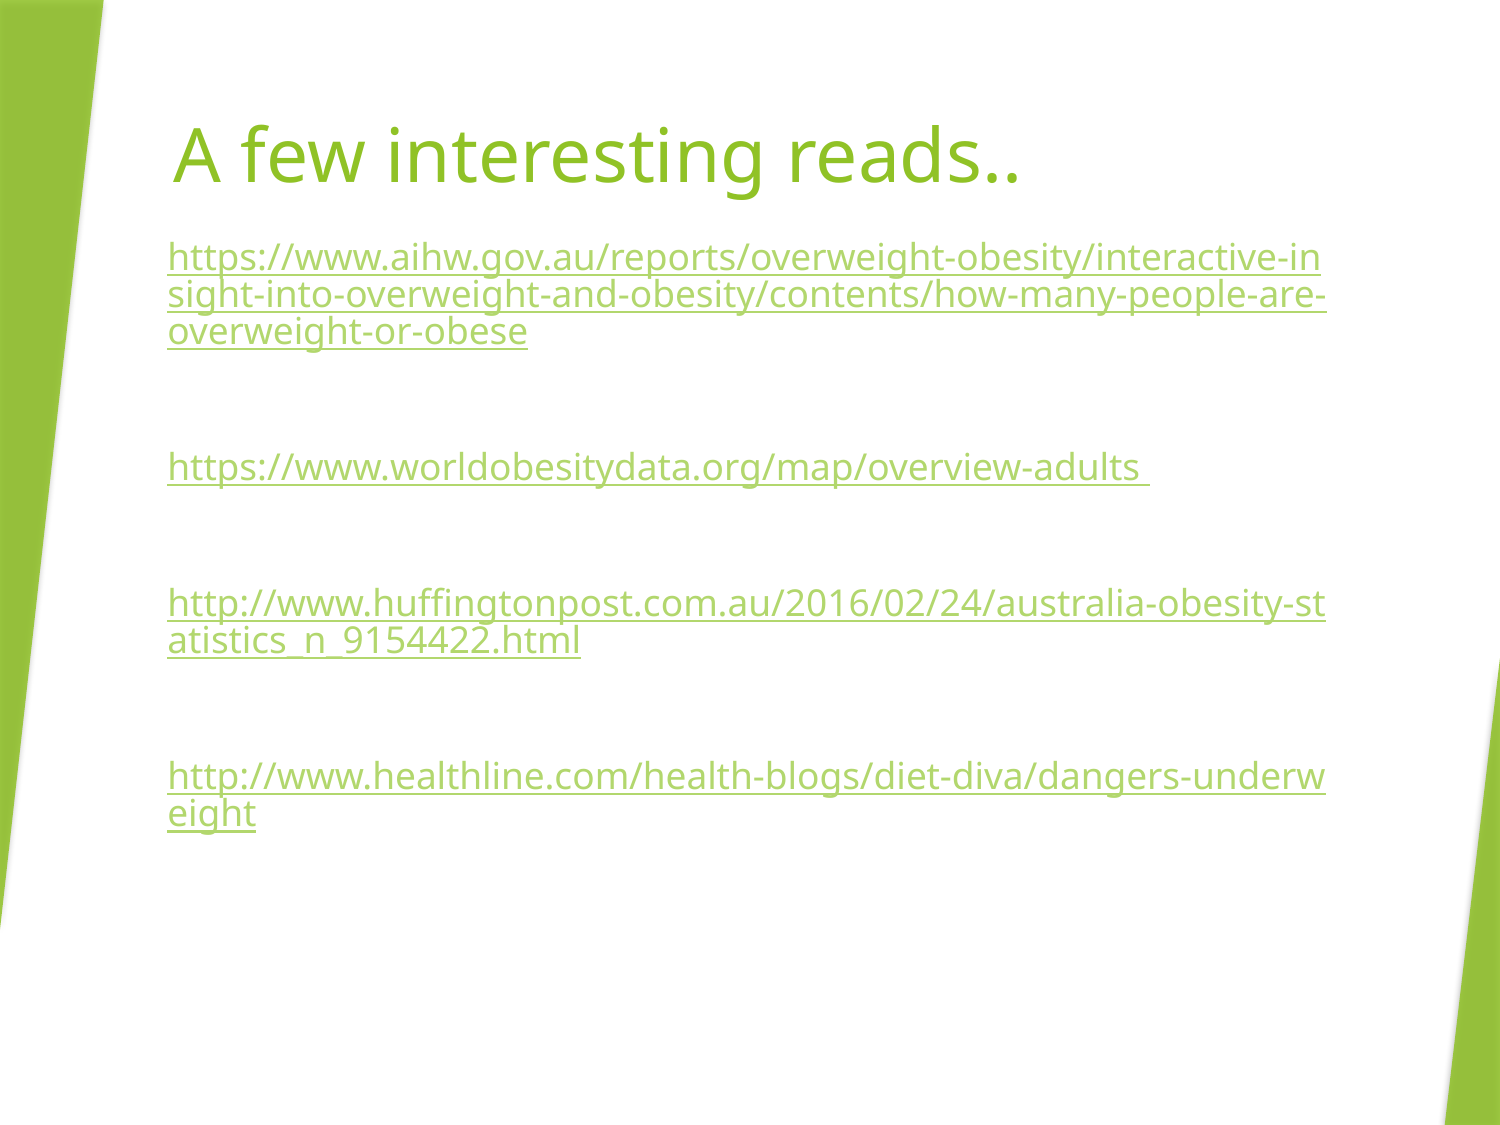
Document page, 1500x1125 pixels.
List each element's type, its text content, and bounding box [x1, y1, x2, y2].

text_box [1443, 657, 1500, 1125]
text_box [0, 0, 1500, 1125]
text_box [0, 0, 105, 931]
list https://www.aihw.gov.au/reports/overweight-obesity/interactive-insight-into-overweight-and-obesity/contents/how-many-people-are-overweight-or-obese https://www.worldobesitydata.org/map/overview-adults http://www.huffingtonpost.com.au/2016/02/24/australia-obesity-statistics_n_9154422.html http://www.healthline.com/health-blogs/diet-diva/dangers-underweight [152, 226, 1344, 705]
title A few interesting reads.. [158, 99, 1400, 221]
